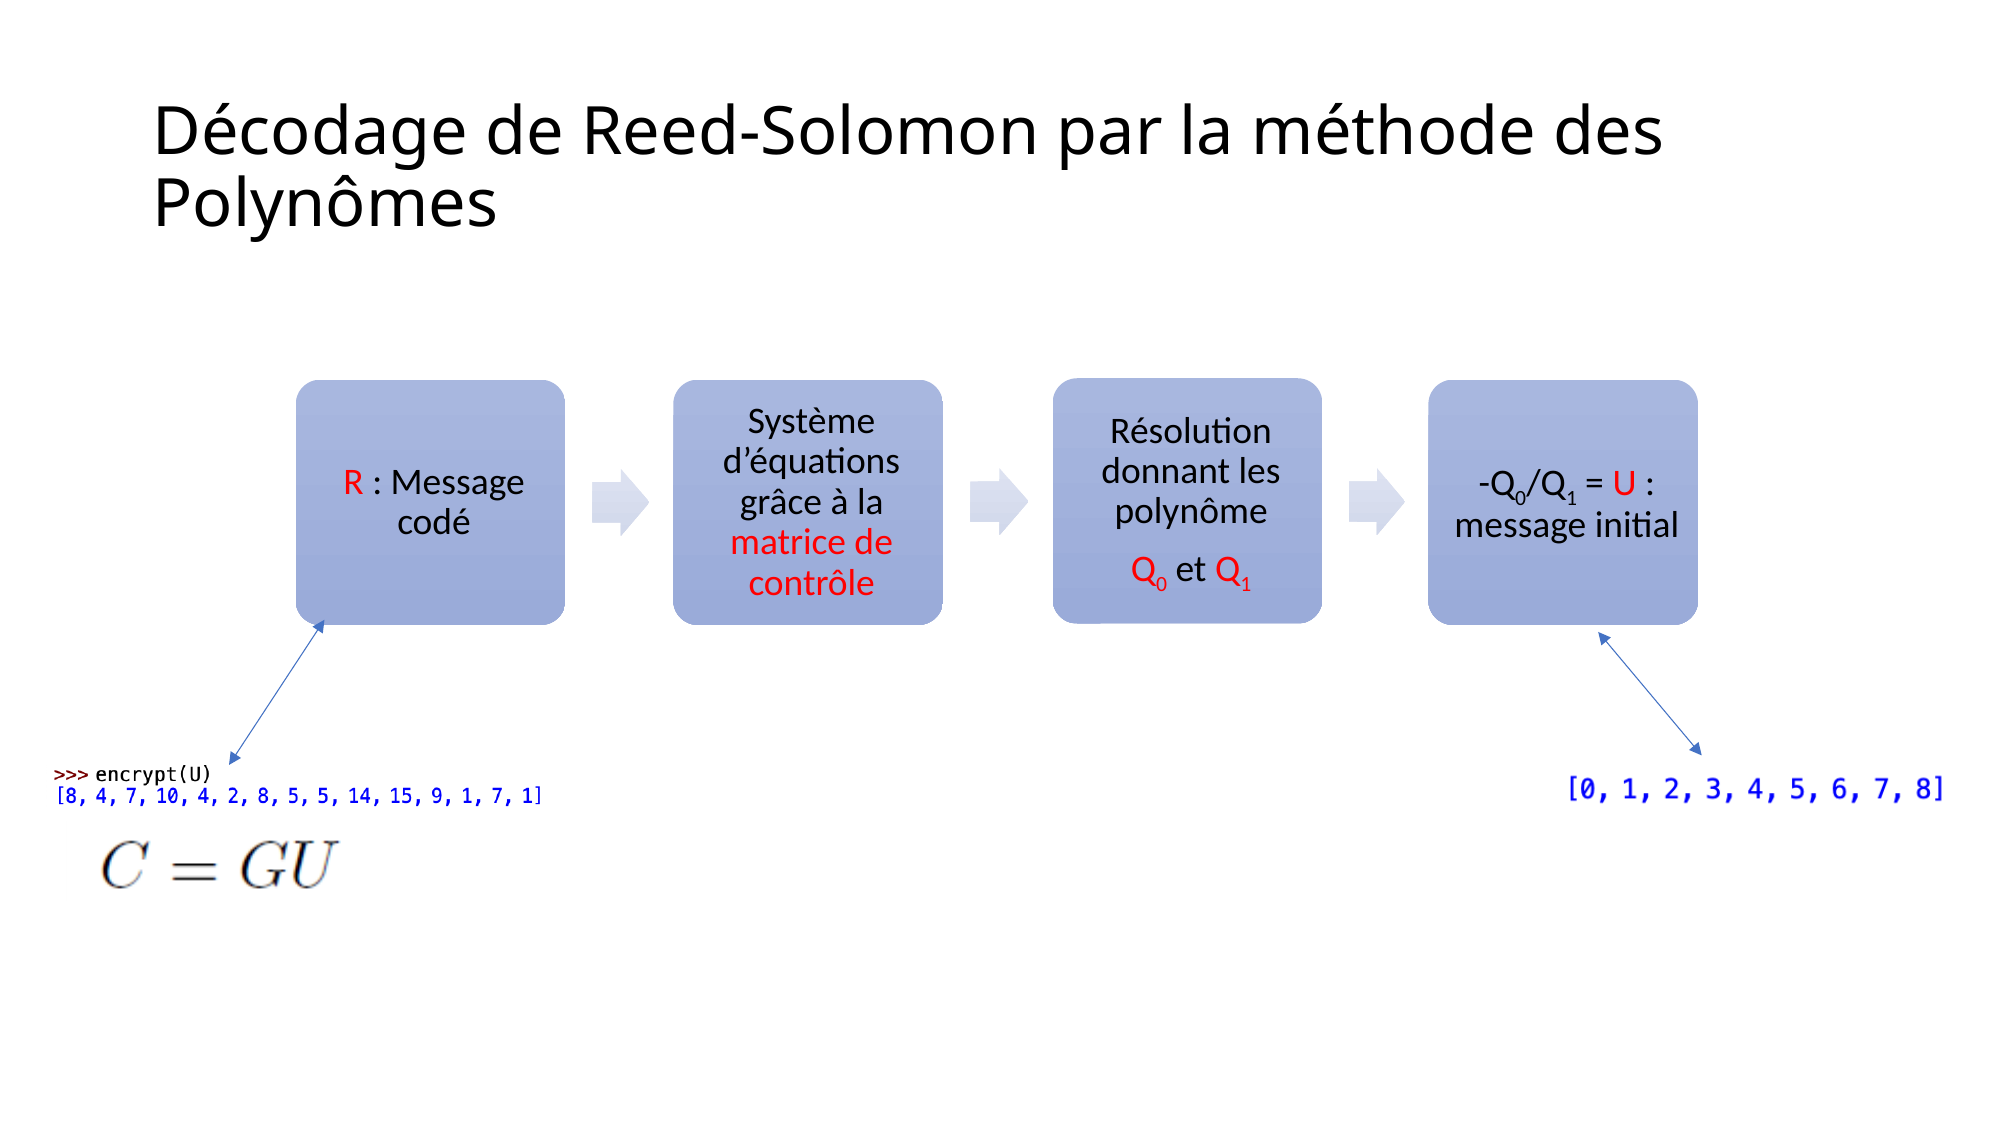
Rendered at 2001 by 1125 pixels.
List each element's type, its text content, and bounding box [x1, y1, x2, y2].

picture [65, 821, 343, 901]
title Décodage de Reed-Solomon par la méthode des Polynômes [137, 59, 1863, 278]
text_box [228, 619, 325, 765]
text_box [1598, 631, 1702, 756]
picture [1555, 772, 1954, 822]
picture [46, 764, 550, 807]
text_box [295, 352, 1699, 653]
